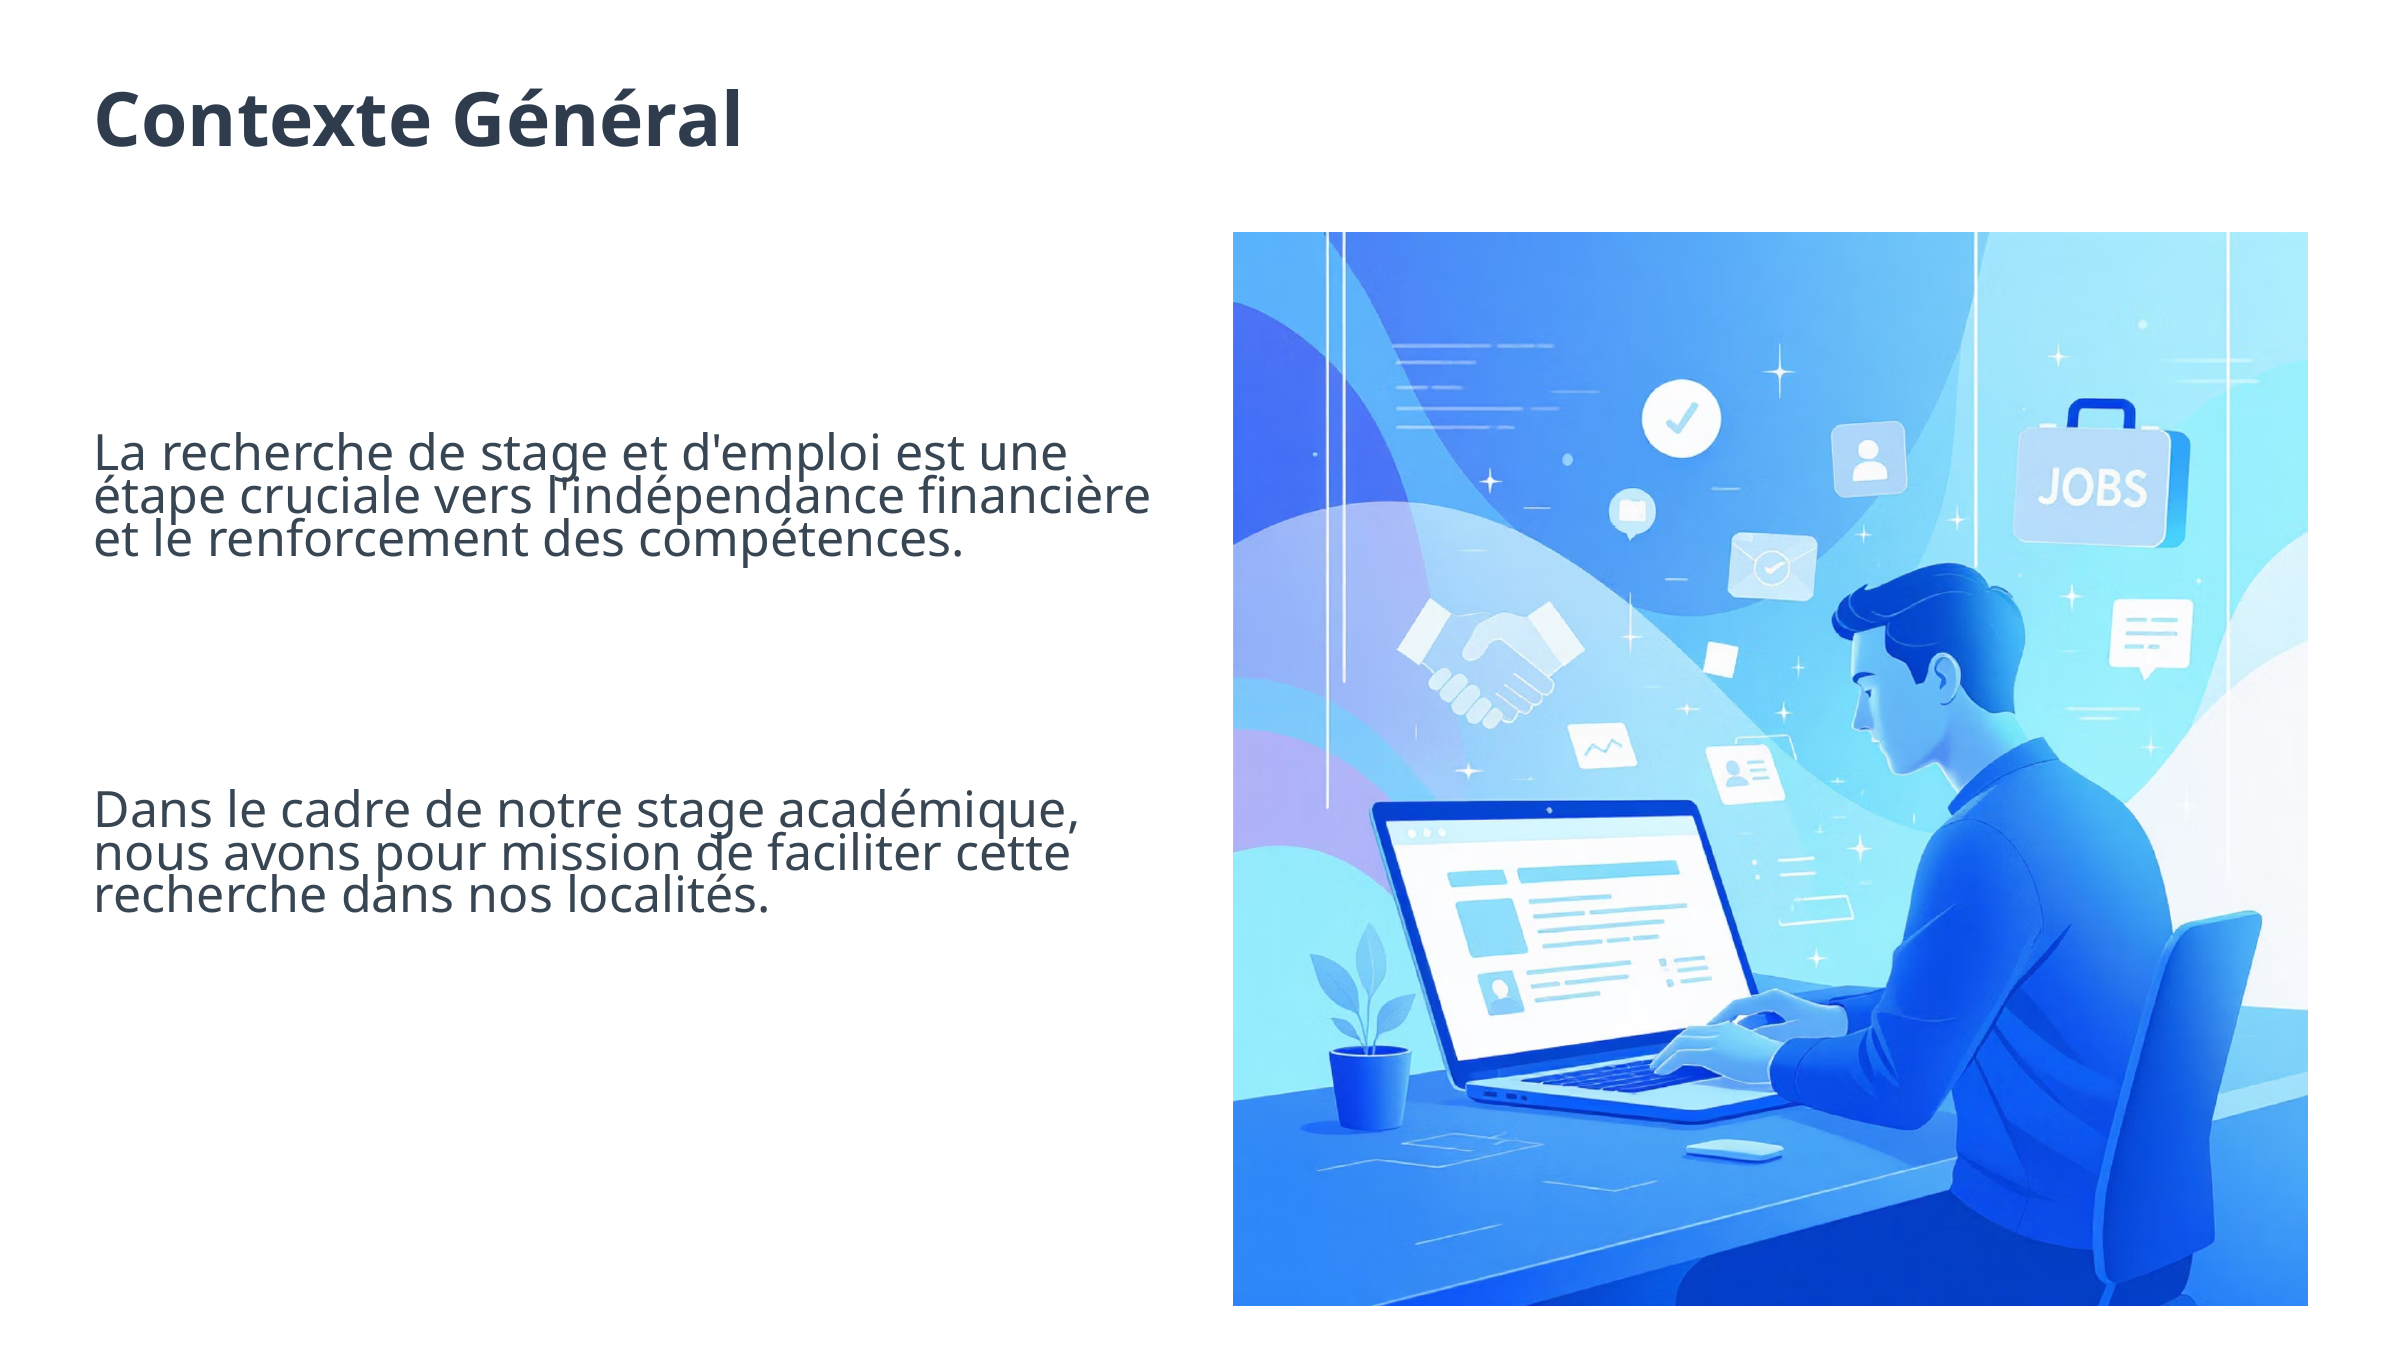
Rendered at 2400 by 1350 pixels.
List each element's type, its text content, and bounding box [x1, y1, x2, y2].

picture [1233, 232, 2308, 1306]
text_box La recherche de stage et d'emploi est une étape cruciale vers l'indépendance financière et le renforcement des compétences. [93, 437, 1168, 759]
text_box Contexte Général [93, 73, 800, 162]
text_box Dans le cadre de notre stage académique, nous avons pour mission de faciliter cette recherche dans nos localités. [93, 794, 1168, 1184]
